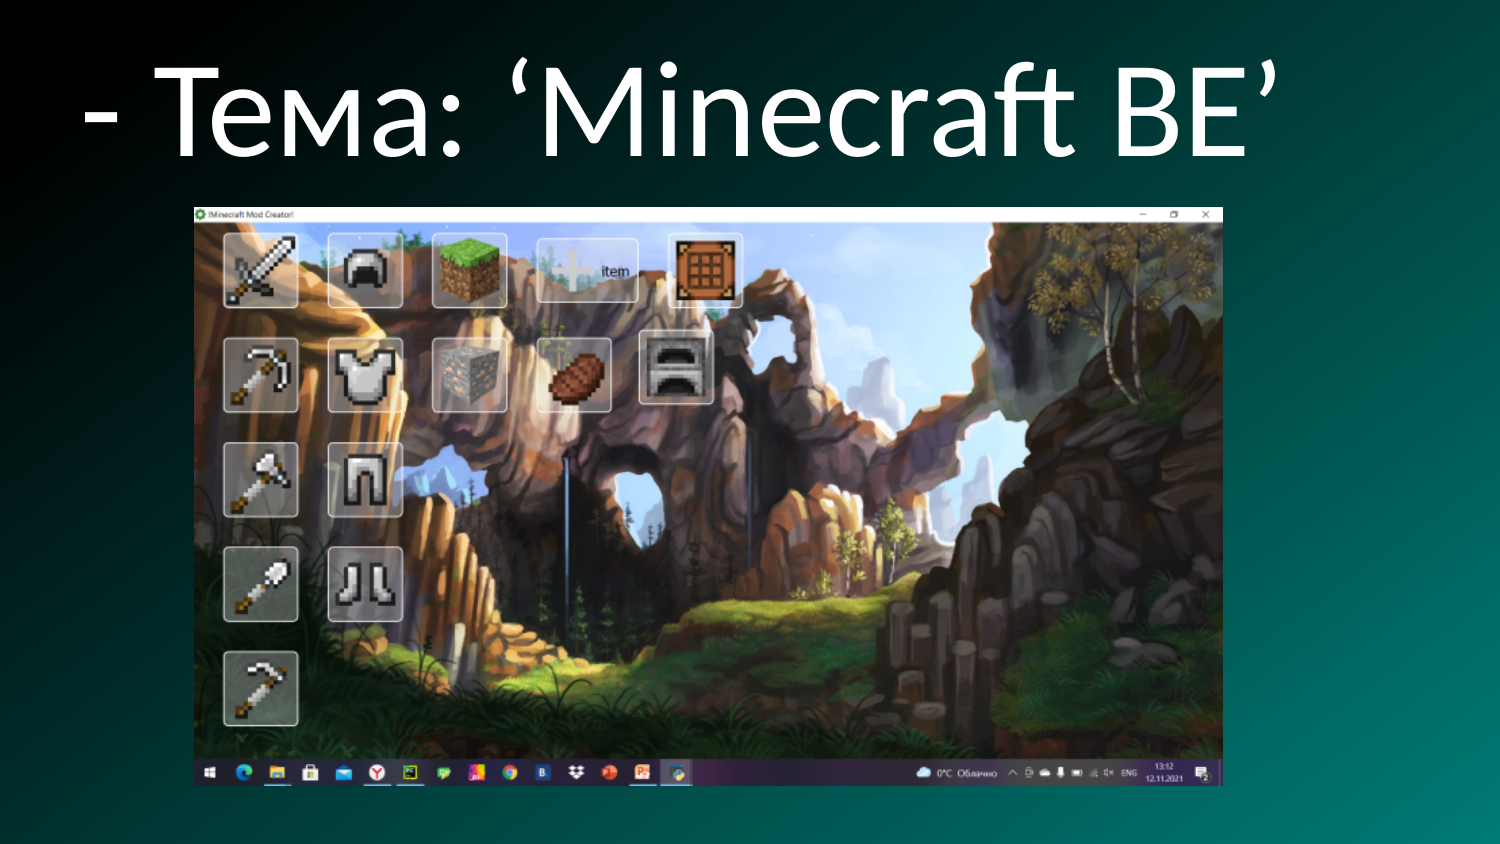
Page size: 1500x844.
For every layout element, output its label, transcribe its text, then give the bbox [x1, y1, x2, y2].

title - Тема: ‘Minecraft BE’ [64, 32, 1341, 213]
picture [194, 207, 1223, 787]
